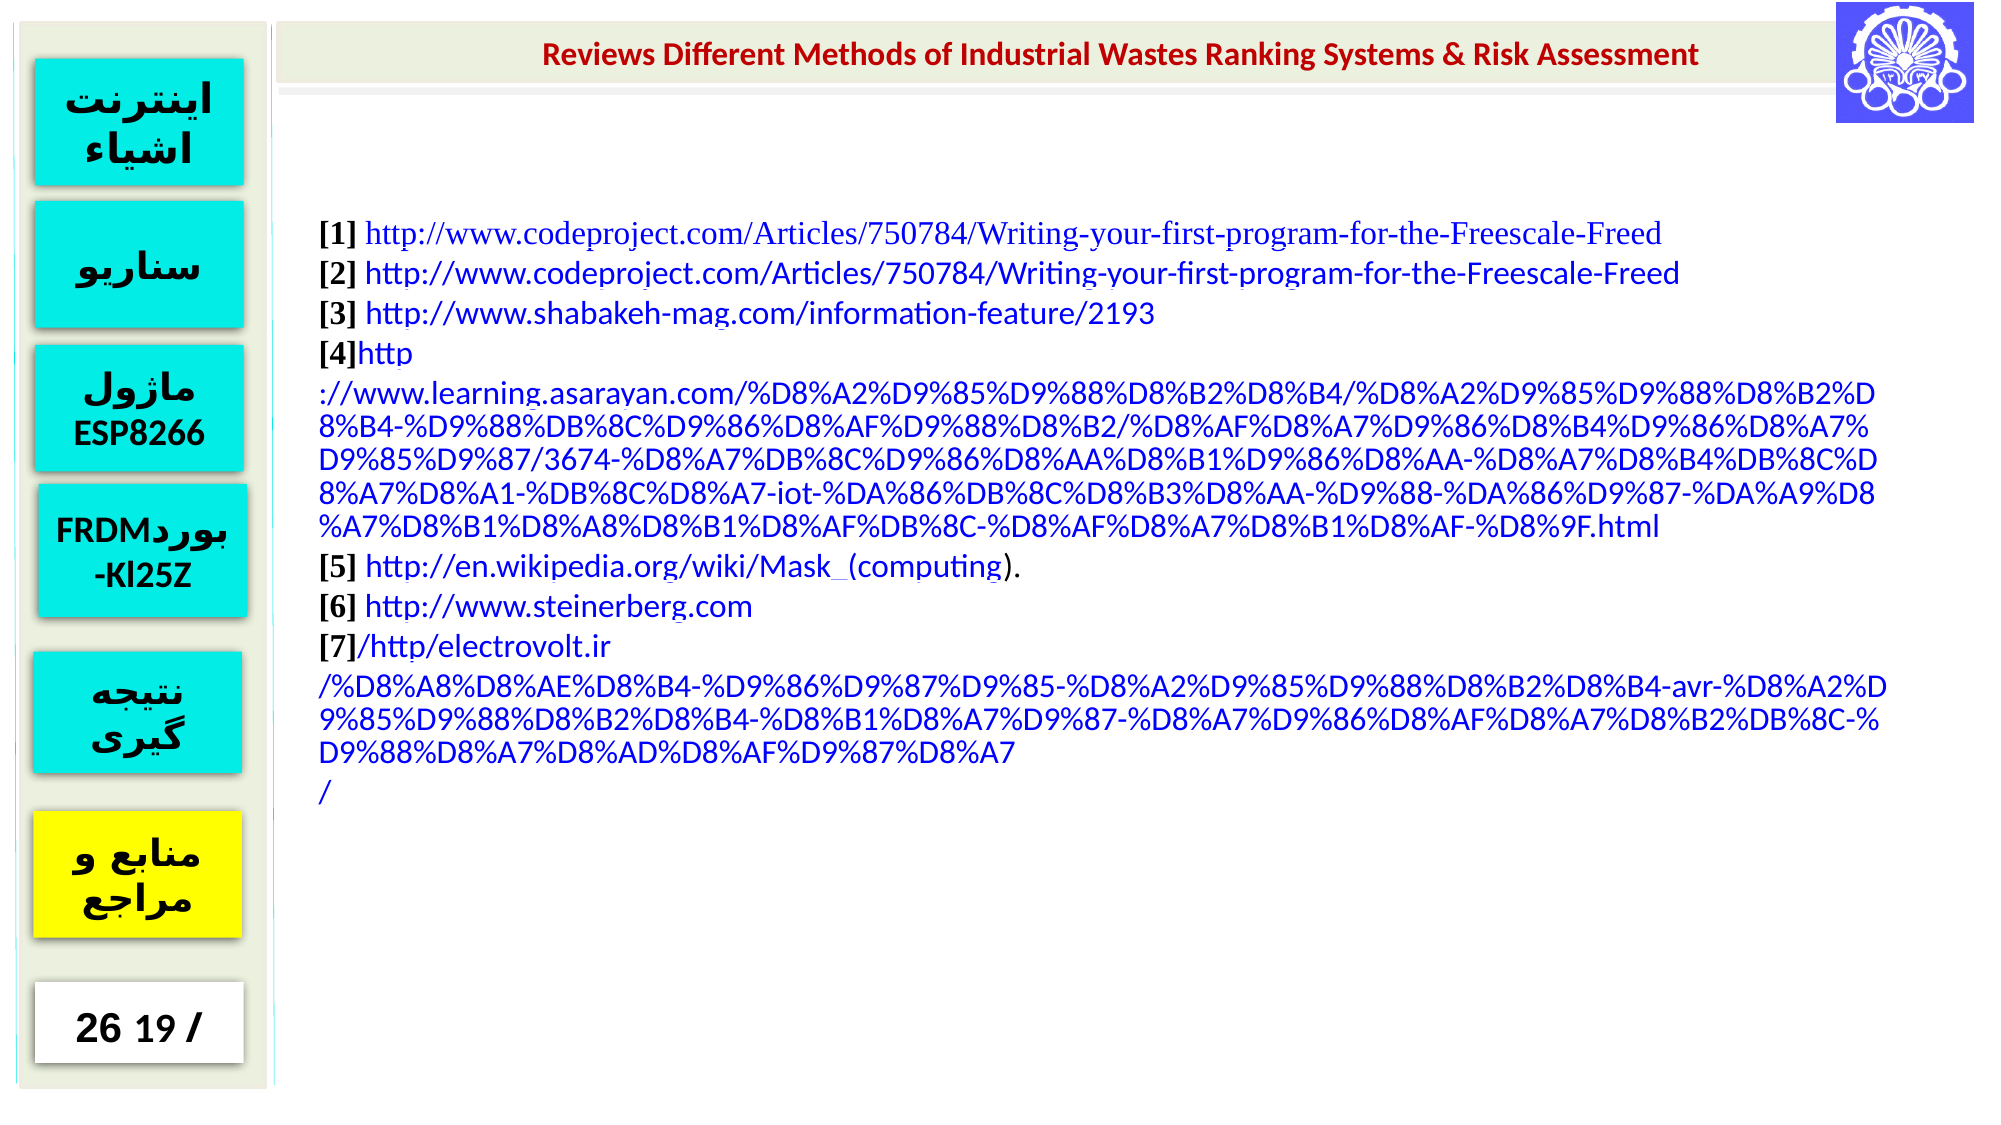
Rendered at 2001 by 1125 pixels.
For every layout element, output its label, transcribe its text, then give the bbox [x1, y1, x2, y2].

text_box [1] http://www.codeproject.com/Articles/750784/Writing-your-first-program-for-the-Freescale-Freed [2] http://www.codeproject.com/Articles/750784/Writing-your-first-program-for-the-Freescale-Freed [3] http://www.shabakeh-mag.com/information-feature/2193 [4]http://www.learning.asarayan.com/%D8%A2%D9%85%D9%88%D8%B2%D8%B4/%D8%A2%D9%85%D9%88%D8%B2%D8%B4-%D9%88%DB%8C%D9%86%D8%AF%D9%88%D8%B2/%D8%AF%D8%A7%D9%86%D8%B4%D9%86%D8%A7%D9%85%D9%87/3674-%D8%A7%DB%8C%D9%86%D8%AA%D8%B1%D9%86%D8%AA-%D8%A7%D8%B4%DB%8C%D8%A7%D8%A1-%DB%8C%D8%A7-iot-%DA%86%DB%8C%D8%B3%D8%AA-%D9%88-%DA%86%D9%87-%DA%A9%D8%A7%D8%B1%D8%A8%D8%B1%D8%AF%DB%8C-%D8%AF%D8%A7%D8%B1%D8%AF-%D8%9F.html [5] http://en.wikipedia.org/wiki/Mask_(computing). [6] http://www.steinerberg.com [7]/http/electrovolt.ir/%D8%A8%D8%AE%D8%B4-%D9%86%D9%87%D9%85-%D8%A2%D9%85%D9%88%D8%B2%D8%B4-avr-%D8%A2%D9%85%D9%88%D8%B2%D8%B4-%D8%B1%D8%A7%D9%87-%D8%A7%D9%86%D8%AF%D8%A7%D8%B2%DB%8C-%D9%88%D8%A7%D8%AD%D8%AF%D9%87%D8%A7/ [303, 203, 1905, 761]
text_box [12, 22, 18, 1084]
text_box منابع و مراجع [33, 811, 242, 938]
text_box [35, 981, 244, 1063]
text_box [19, 21, 267, 1089]
text_box نتیجه گیری [33, 651, 242, 773]
text_box ماژول ESP8266 [35, 344, 244, 472]
text_box Reviews Different Methods of Industrial Wastes Ranking Systems & Risk Assessment [276, 21, 1830, 83]
text_box سناریو [35, 200, 244, 328]
text_box [270, 24, 275, 1086]
text_box اینترنت اشیاء [35, 58, 244, 186]
picture [1835, 2, 1974, 123]
text_box بوردFRDM-Kl25Z [38, 483, 248, 617]
text_box <number> 19 / [57, 993, 232, 1108]
